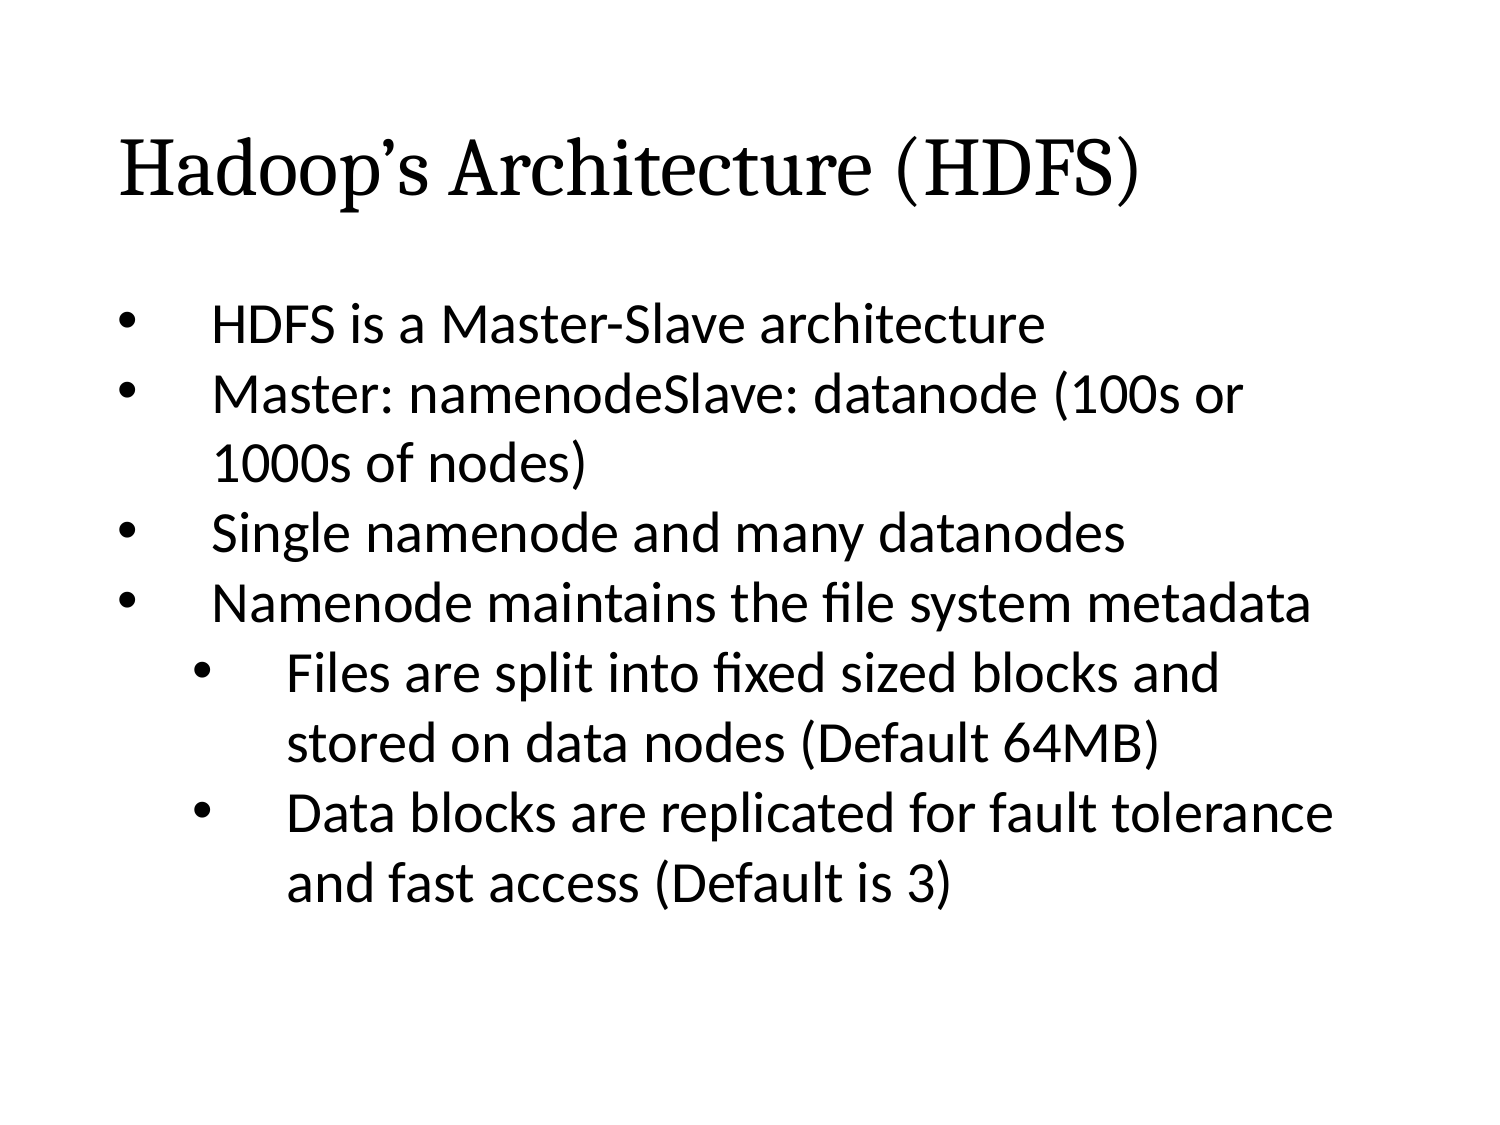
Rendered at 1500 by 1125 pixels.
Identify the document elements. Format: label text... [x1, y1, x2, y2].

text_box HDFS is a Master-Slave architecture Master: namenodeSlave: datanode (100s or 1000s of nodes) Single namenode and many datanodes Namenode maintains the file system metadata Files are split into fixed sized blocks and stored on data nodes (Default 64MB) Data blocks are replicated for fault tolerance and fast access (Default is 3) [103, 277, 1397, 922]
title Hadoop’s Architecture (HDFS) [103, 59, 1397, 277]
